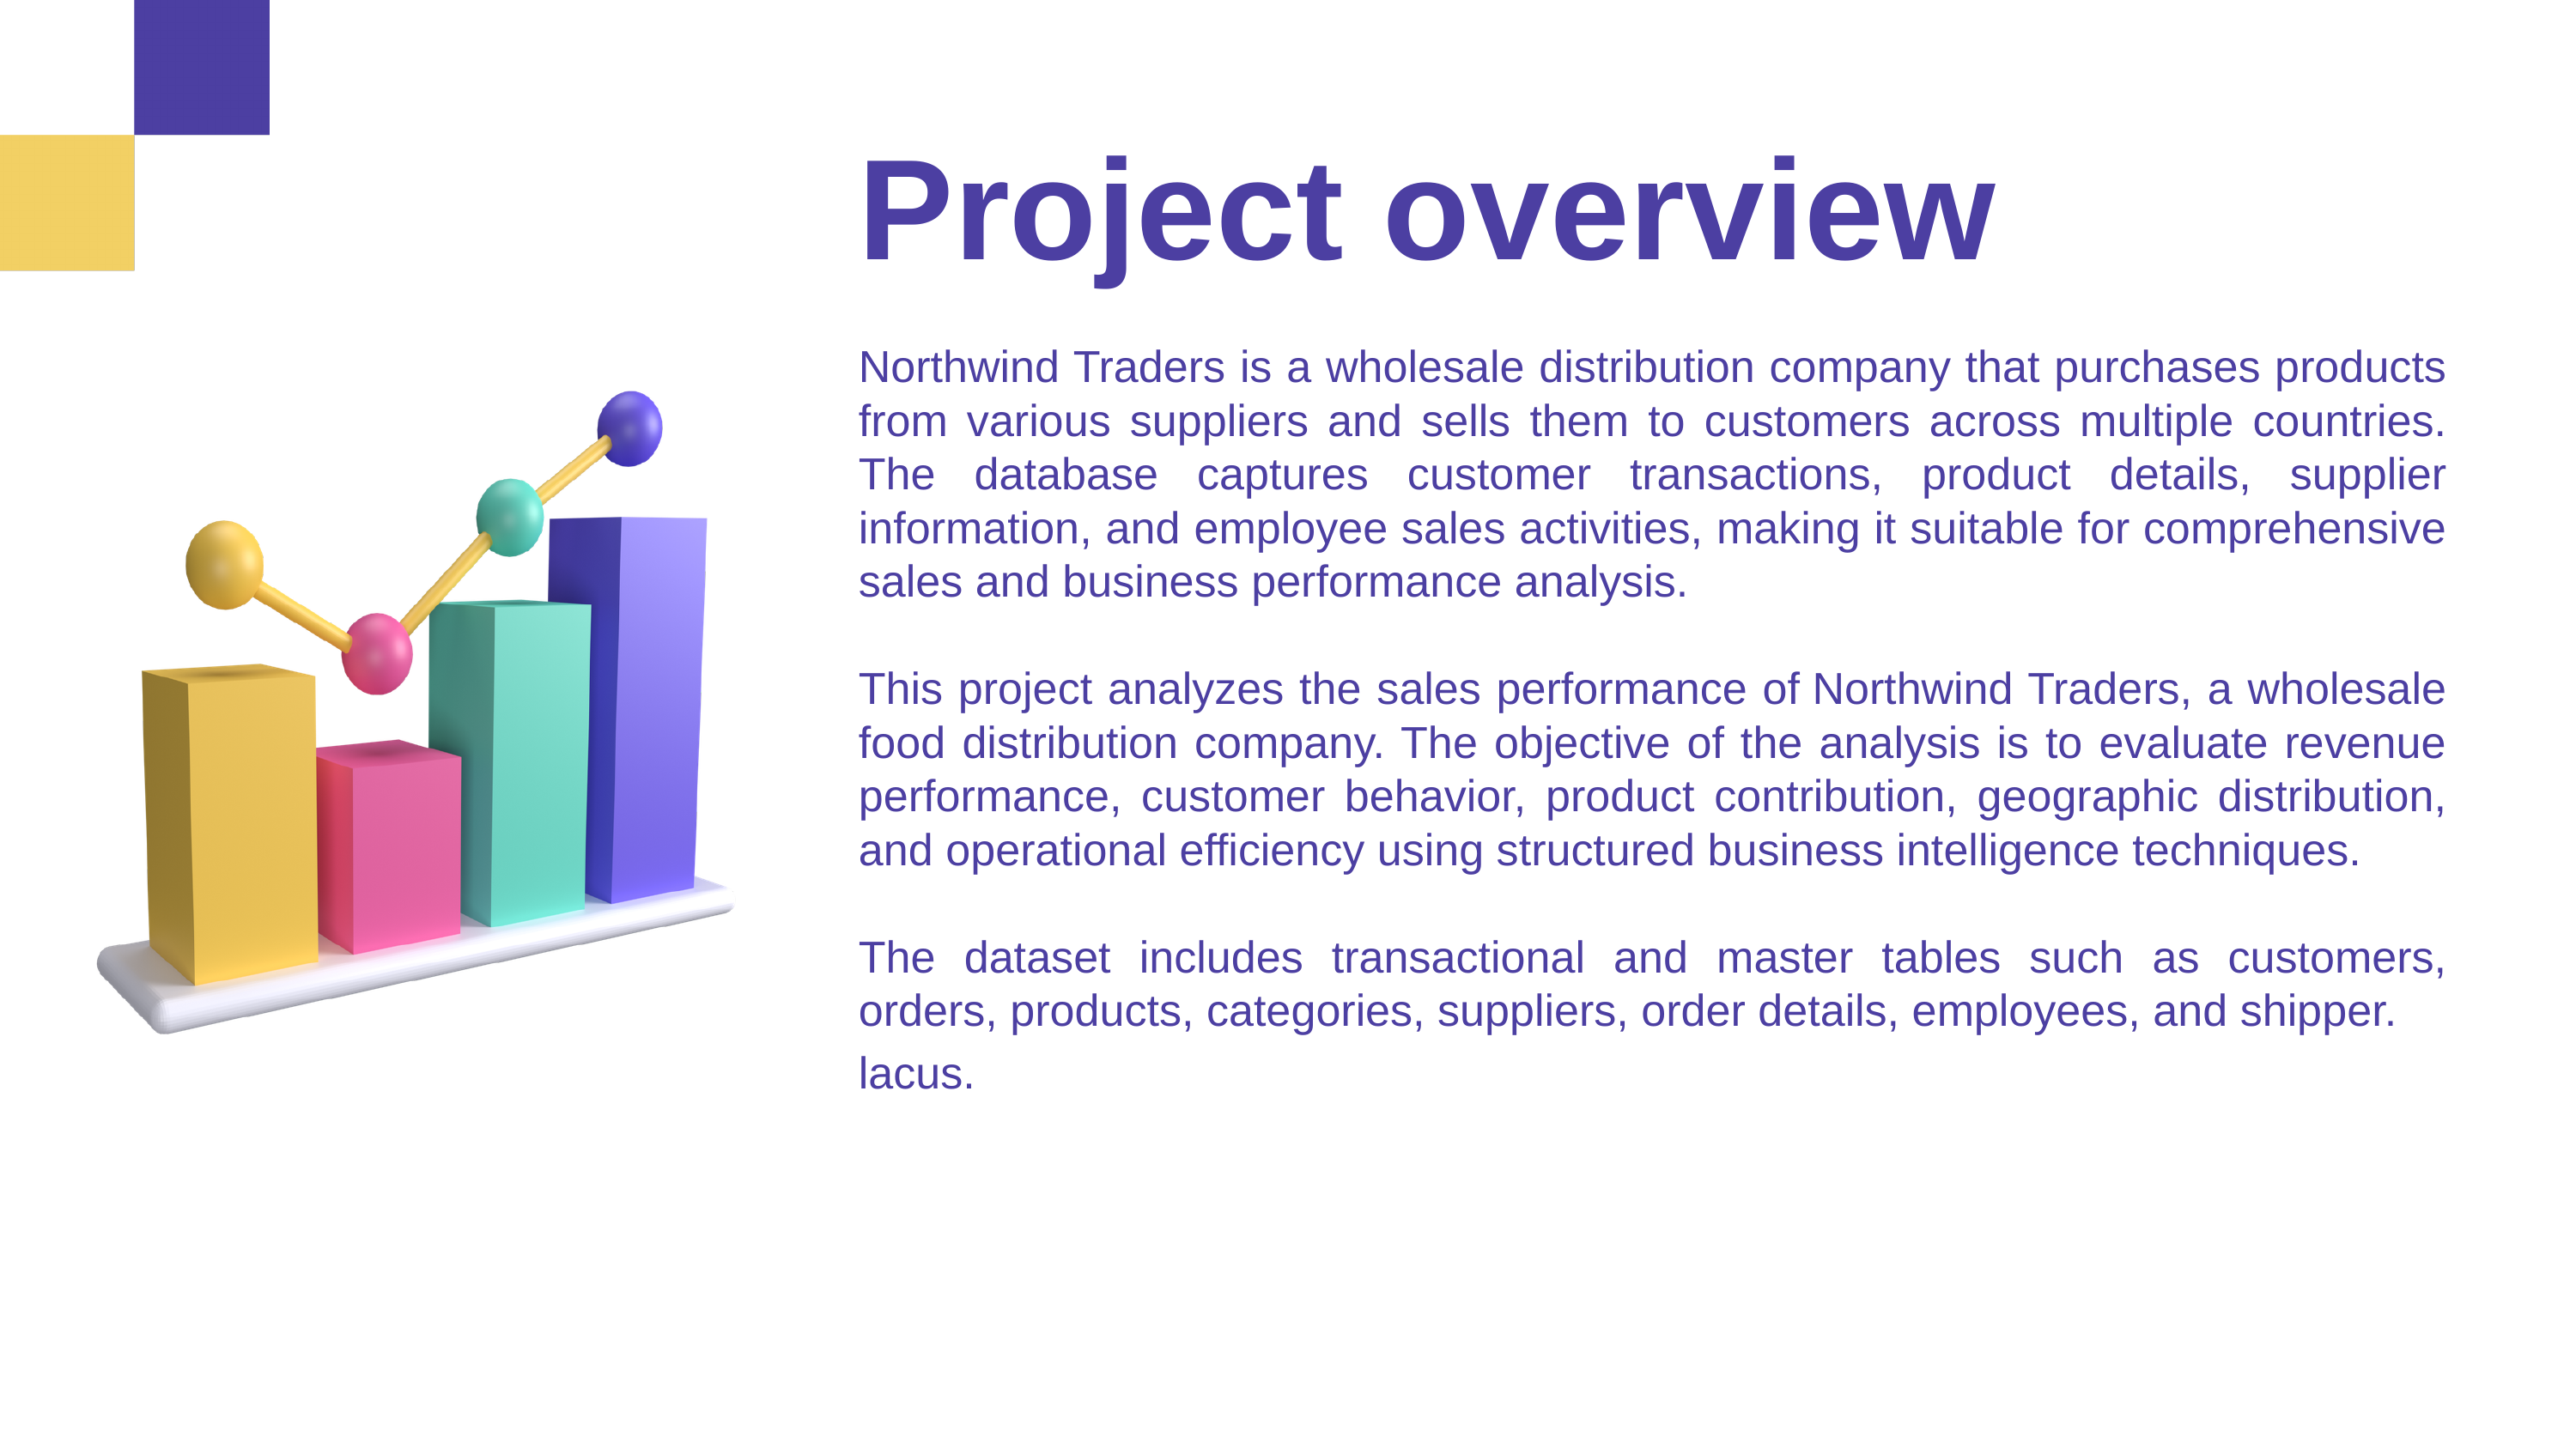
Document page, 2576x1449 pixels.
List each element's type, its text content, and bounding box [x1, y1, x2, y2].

text_box Northwind Traders is a wholesale distribution company that purchases products from various suppliers and sells them to customers across multiple countries. The database captures customer transactions, product details, supplier information, and employee sales activities, making it suitable for comprehensive sales and business performance analysis. This project analyzes the sales performance of Northwind Traders, a wholesale food distribution company. The objective of the analysis is to evaluate revenue performance, customer behavior, product contribution, geographic distribution, and operational efficiency using structured business intelligence techniques. The dataset includes transactional and master tables such as customers, orders, products, categories, suppliers, order details, employees, and shipper. lacus. [858, 337, 2447, 1098]
text_box [96, 391, 736, 1034]
text_box Project overview [858, 88, 2179, 288]
text_box [0, 0, 270, 406]
